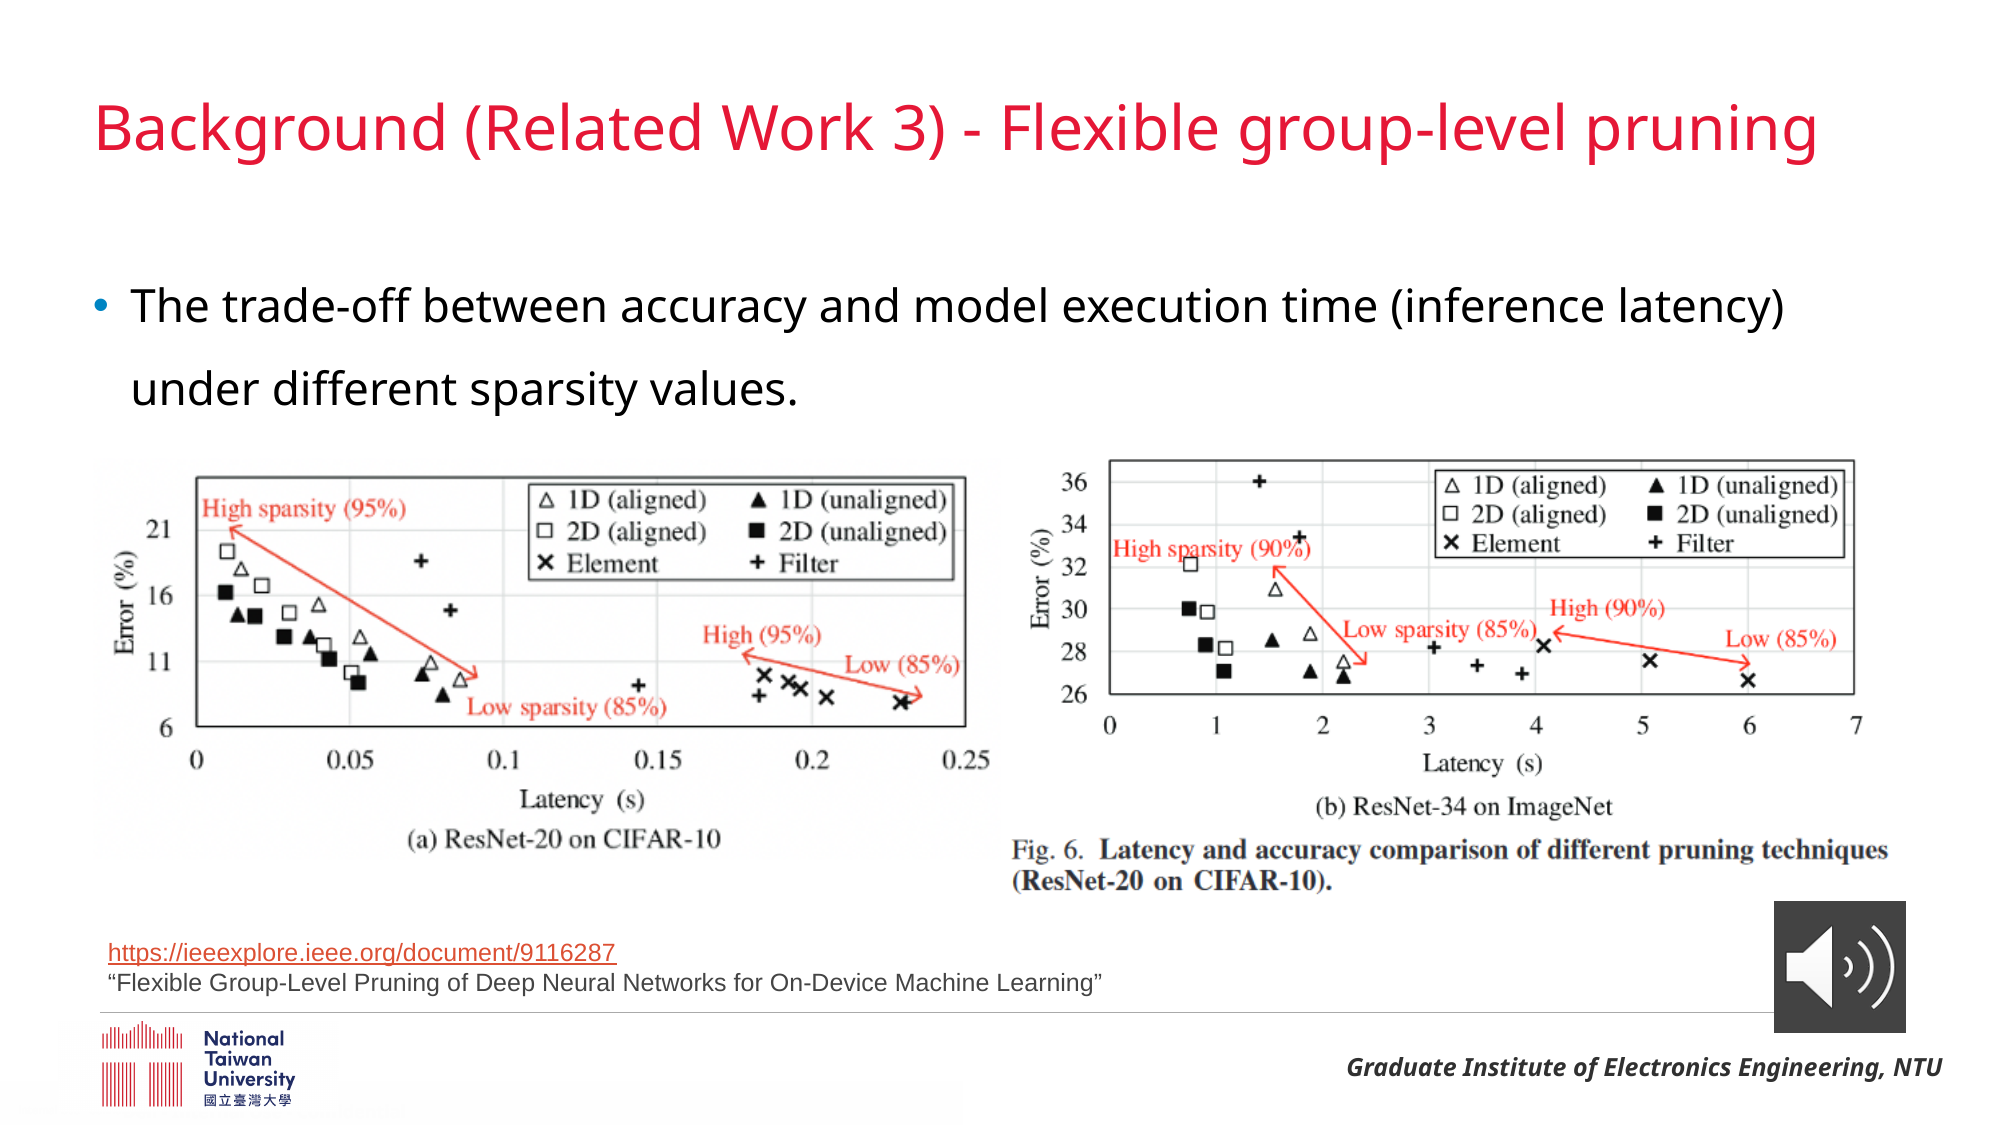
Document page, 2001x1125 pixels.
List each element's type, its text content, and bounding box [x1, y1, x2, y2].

title Background (Related Work 3) - Flexible group-level pruning [92, 5, 1896, 164]
picture [0, 1021, 963, 1125]
text_box https://ieeexplore.ieee.org/document/9116287 “Flexible Group-Level Pruning of Deep Neural Networks for On-Device Machine Learning” [93, 929, 1433, 1005]
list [1000, 459, 1908, 913]
picture [92, 458, 1045, 860]
picture [1284, 900, 1918, 1116]
list The trade-off between accuracy and model execution time (inference latency) under different sparsity values. [92, 249, 1896, 457]
